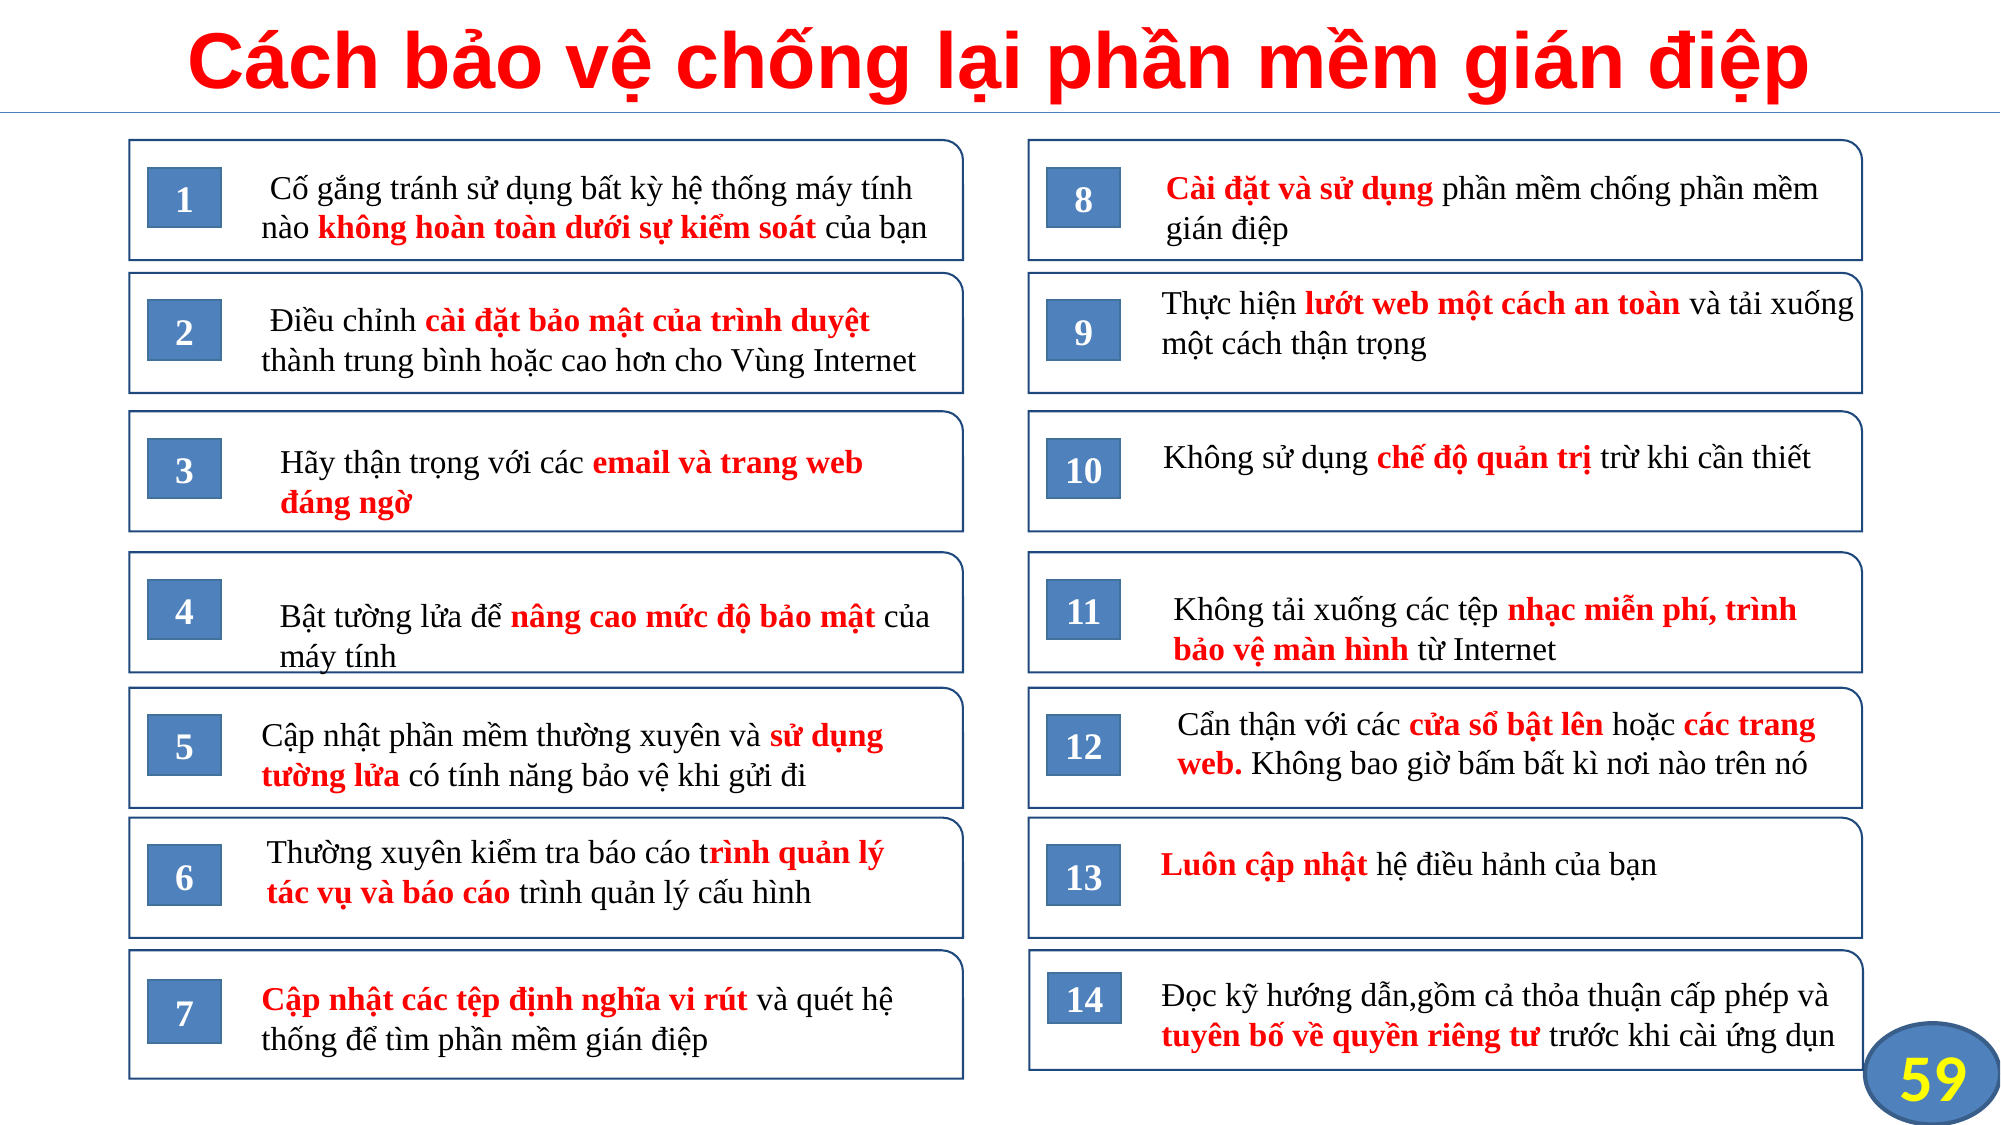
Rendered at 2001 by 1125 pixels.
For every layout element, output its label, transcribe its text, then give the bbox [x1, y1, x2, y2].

text_box Đọc kỹ hướng dẫn,gồm cả thỏa thuận cấp phép và tuyên bố về quyền riêng tư trước khi cài ứng dụn [1146, 965, 1856, 1061]
text_box [129, 687, 964, 808]
text_box 13 [1047, 845, 1120, 905]
text_box [129, 272, 964, 394]
slide_number 59 [1866, 1023, 2000, 1125]
text_box 4 [148, 579, 221, 640]
text_box 1 [148, 167, 221, 228]
text_box Điều chỉnh cài đặt bảo mật của trình duyệt thành trung bình hoặc cao hơn cho Vùng Internet [246, 291, 956, 415]
text_box Luôn cập nhật hệ điều hảnh của bạn [1145, 834, 1836, 889]
text_box 5 [148, 715, 221, 775]
text_box [1028, 552, 1863, 673]
text_box [1028, 272, 1863, 394]
text_box [129, 140, 964, 261]
text_box Không tải xuống các tệp nhạc miễn phí, trình bảo vệ màn hình từ Internet [1158, 579, 1848, 675]
text_box [1029, 950, 1864, 1070]
text_box 8 [1047, 167, 1120, 228]
text_box 12 [1047, 715, 1120, 775]
text_box 11 [1047, 579, 1120, 640]
text_box Thường xuyên kiểm tra báo cáo trình quản lý tác vụ và báo cáo trình quản lý cấu hình [251, 823, 942, 918]
text_box 6 [148, 845, 221, 905]
text_box 9 [1047, 300, 1120, 360]
text_box [129, 411, 964, 532]
text_box 14 [1048, 973, 1121, 1023]
text_box Không sử dụng chế độ quản trị trừ khi cần thiết [1148, 427, 1861, 483]
text_box Cài đặt và sử dụng phần mềm chống phần mềm gián điệp [1150, 158, 1841, 254]
title Cách bảo vệ chống lại phần mềm gián điệp [0, 0, 2000, 116]
text_box 7 [148, 979, 221, 1044]
text_box Cẩn thận với các cửa sổ bật lên hoặc các trang web. Không bao giờ bấm bất kì nơi nào trên nó [1162, 694, 1852, 790]
text_box Thực hiện lướt web một cách an toàn và tải xuống một cách thận trọng [1146, 273, 1889, 369]
text_box [1028, 140, 1863, 261]
text_box 10 [1047, 438, 1120, 499]
text_box 3 [148, 438, 221, 499]
text_box [1028, 411, 1863, 532]
text_box [1028, 817, 1863, 938]
text_box Bật tường lửa để nâng cao mức độ bảo mật của máy tính [264, 586, 954, 682]
text_box Cố gắng tránh sử dụng bất kỳ hệ thống máy tính nào không hoàn toàn dưới sự kiểm soát của bạn [246, 158, 956, 254]
text_box [1028, 687, 1863, 808]
text_box Hãy thận trọng với các email và trang web đáng ngờ [265, 433, 955, 528]
text_box Cập nhật phần mềm thường xuyên và sử dụng tường lửa có tính năng bảo vệ khi gửi đi [246, 706, 956, 821]
text_box [129, 817, 964, 938]
text_box [129, 950, 964, 1079]
text_box Cập nhật các tệp định nghĩa vi rút và quét hệ thống để tìm phần mềm gián điệp [246, 969, 956, 1105]
text_box [129, 552, 964, 673]
text_box 2 [148, 300, 221, 360]
